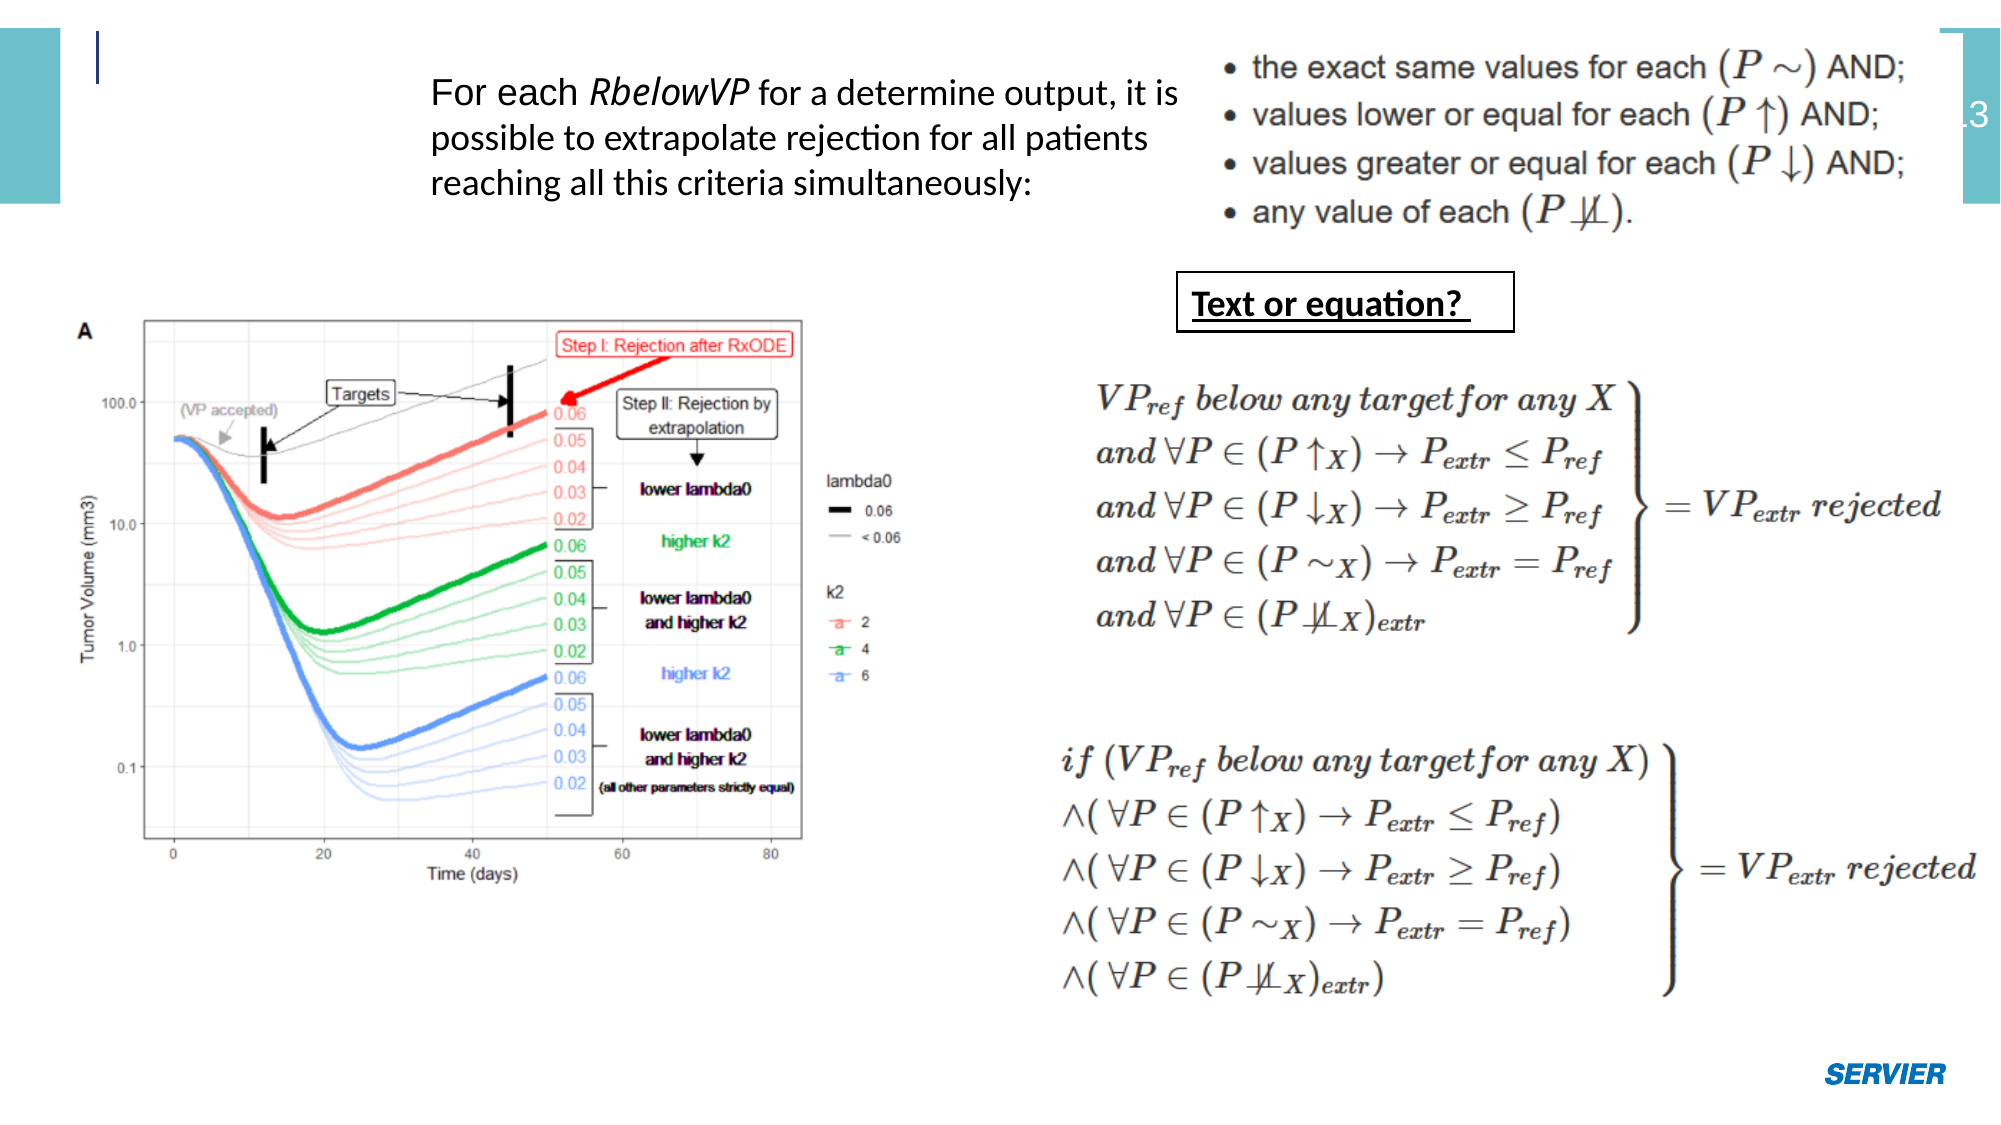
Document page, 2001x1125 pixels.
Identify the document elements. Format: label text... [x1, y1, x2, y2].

picture [1825, 1063, 1946, 1085]
picture [1176, 33, 1963, 253]
picture [1019, 310, 2000, 1044]
text_box Text or equation? [1176, 271, 1515, 310]
picture [60, 310, 912, 896]
text_box For each RbelowVP for a determine output, it is possible to extrapolate rejection for all patients reaching all this criteria simultaneously: [415, 60, 1176, 211]
